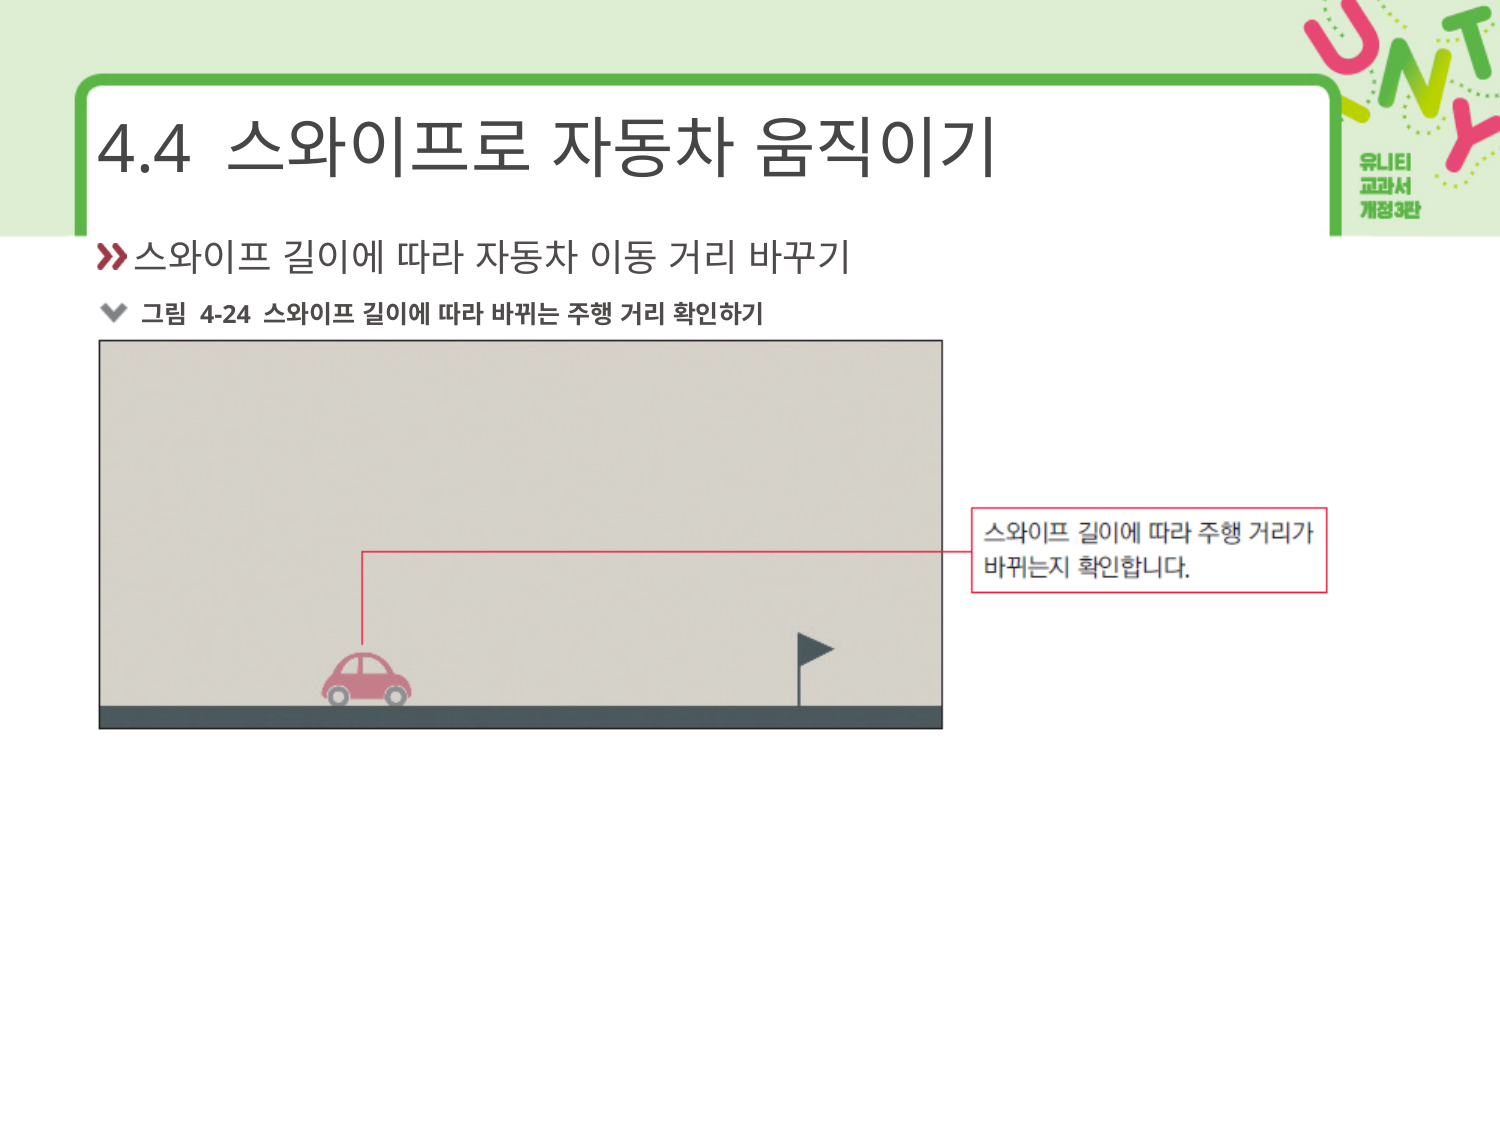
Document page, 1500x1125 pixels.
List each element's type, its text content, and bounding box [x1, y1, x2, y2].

picture [0, 0, 1500, 1125]
list 스와이프 길이에 따라 자동차 이동 거리 바꾸기 [81, 222, 1412, 1037]
title 4.4 스와이프로 자동차 움직이기 [82, 61, 1413, 193]
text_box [97, 288, 1459, 344]
